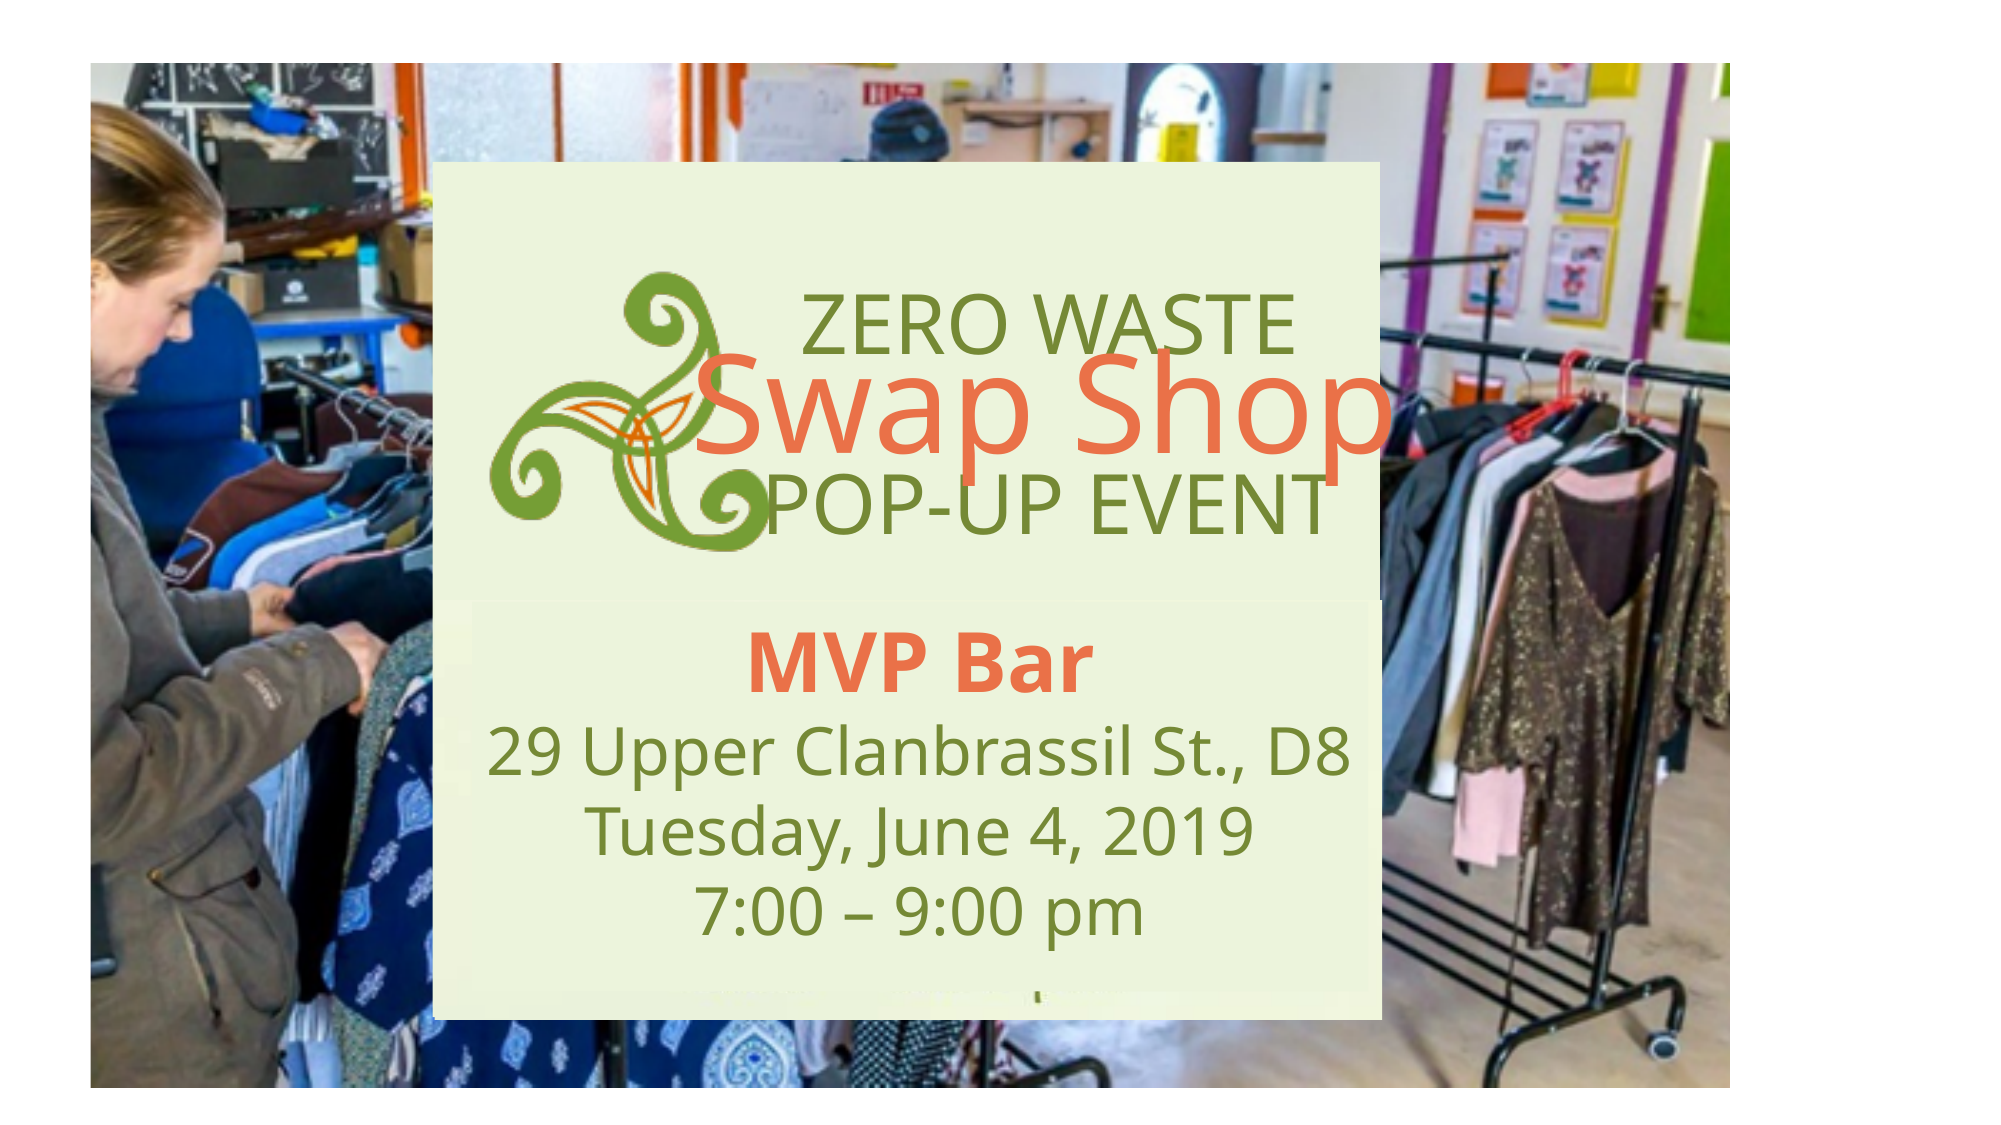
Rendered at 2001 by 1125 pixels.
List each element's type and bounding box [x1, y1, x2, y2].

picture [90, 63, 1730, 1088]
